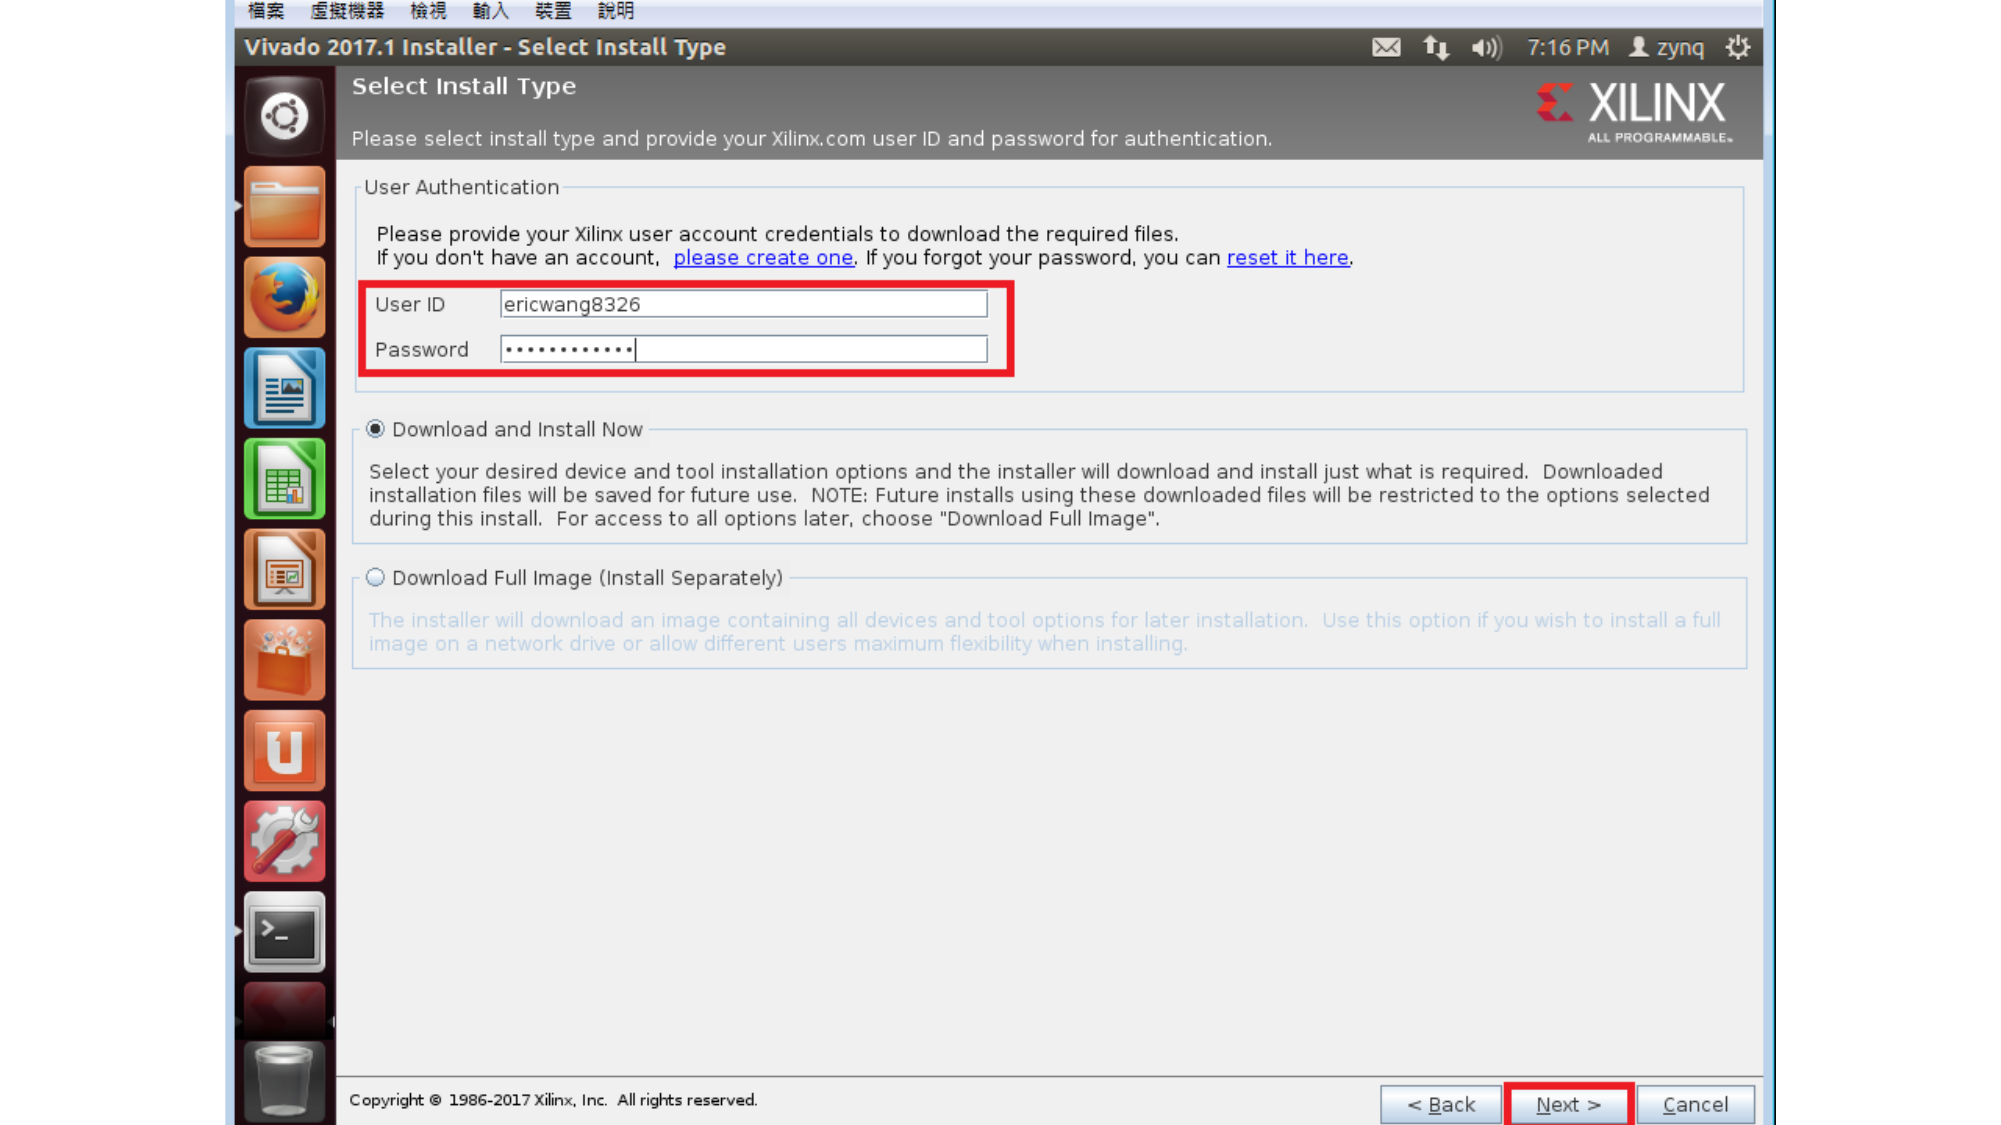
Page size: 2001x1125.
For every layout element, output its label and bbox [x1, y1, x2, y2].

picture [224, 0, 1776, 1125]
